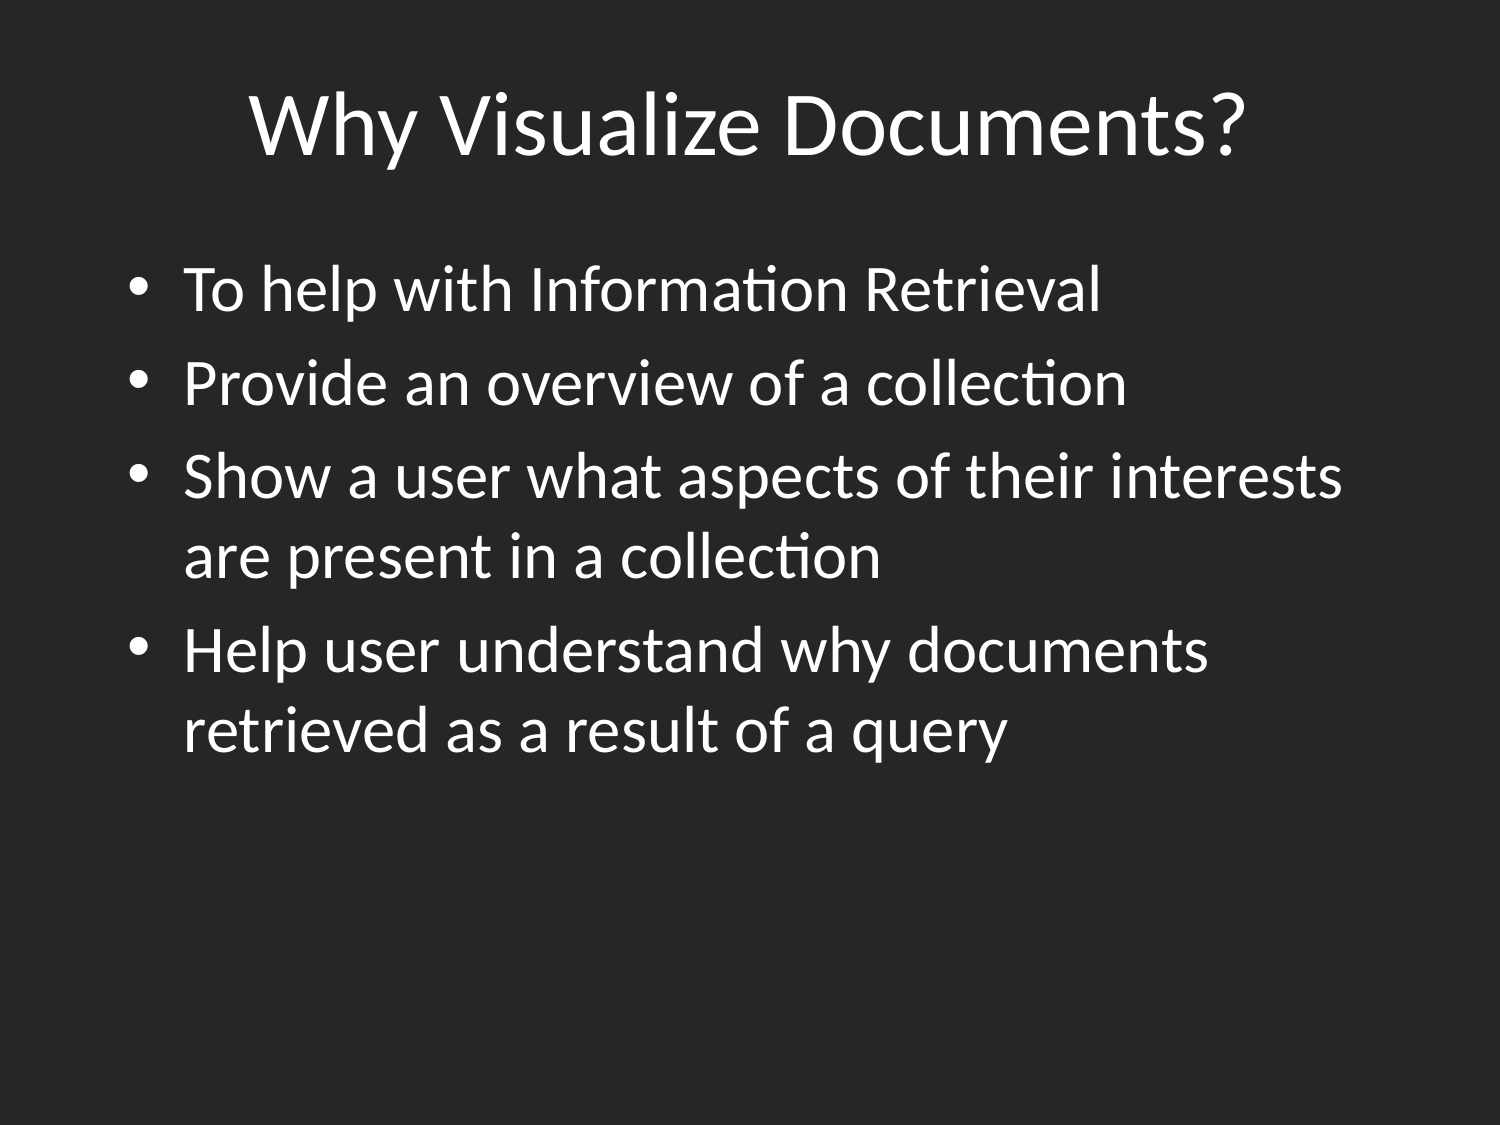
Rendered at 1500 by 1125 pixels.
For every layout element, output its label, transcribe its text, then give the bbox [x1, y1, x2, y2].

list To help with Information Retrieval Provide an overview of a collection Show a user what aspects of their interests are present in a collection Help user understand why documents retrieved as a result of a query [112, 237, 1375, 913]
title Why Visualize Documents? [112, 37, 1388, 200]
